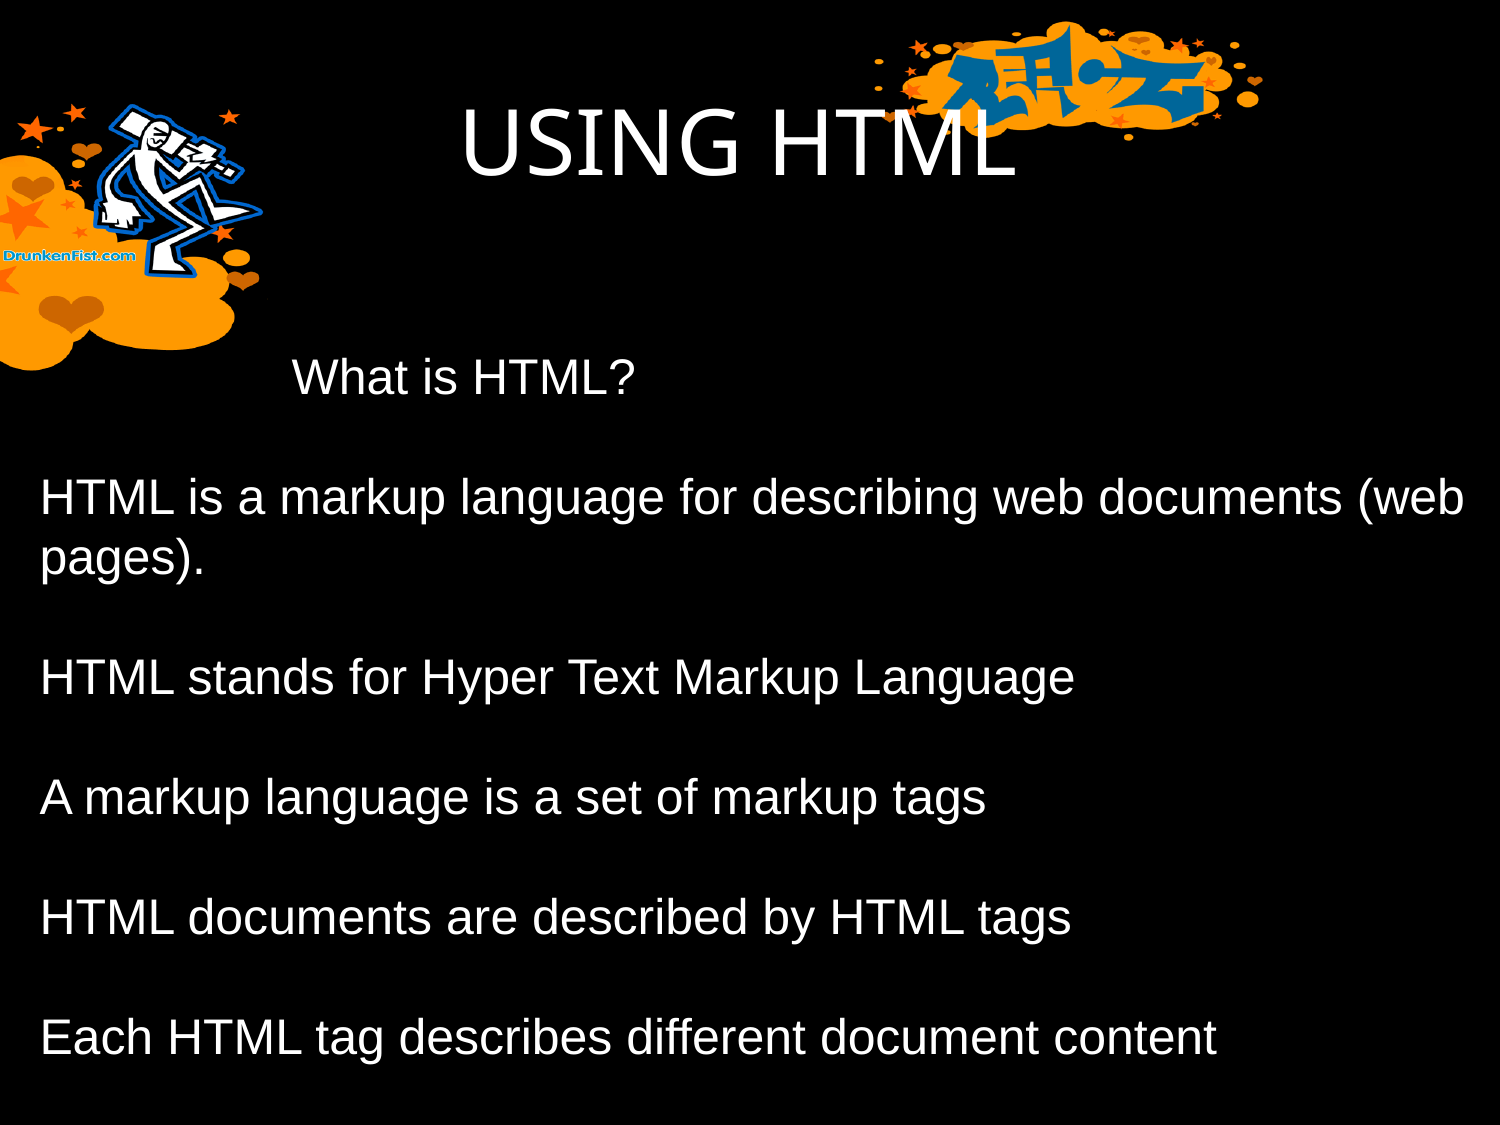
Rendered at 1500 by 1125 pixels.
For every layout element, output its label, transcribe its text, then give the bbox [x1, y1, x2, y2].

picture [0, 0, 1500, 1125]
title USING HTML [75, 45, 1425, 233]
text_box What is HTML? HTML is a markup language for describing web documents (web pages). HTML stands for Hyper Text Markup Language A markup language is a set of markup tags HTML documents are described by HTML tags Each HTML tag describes different document content [24, 337, 1500, 1125]
